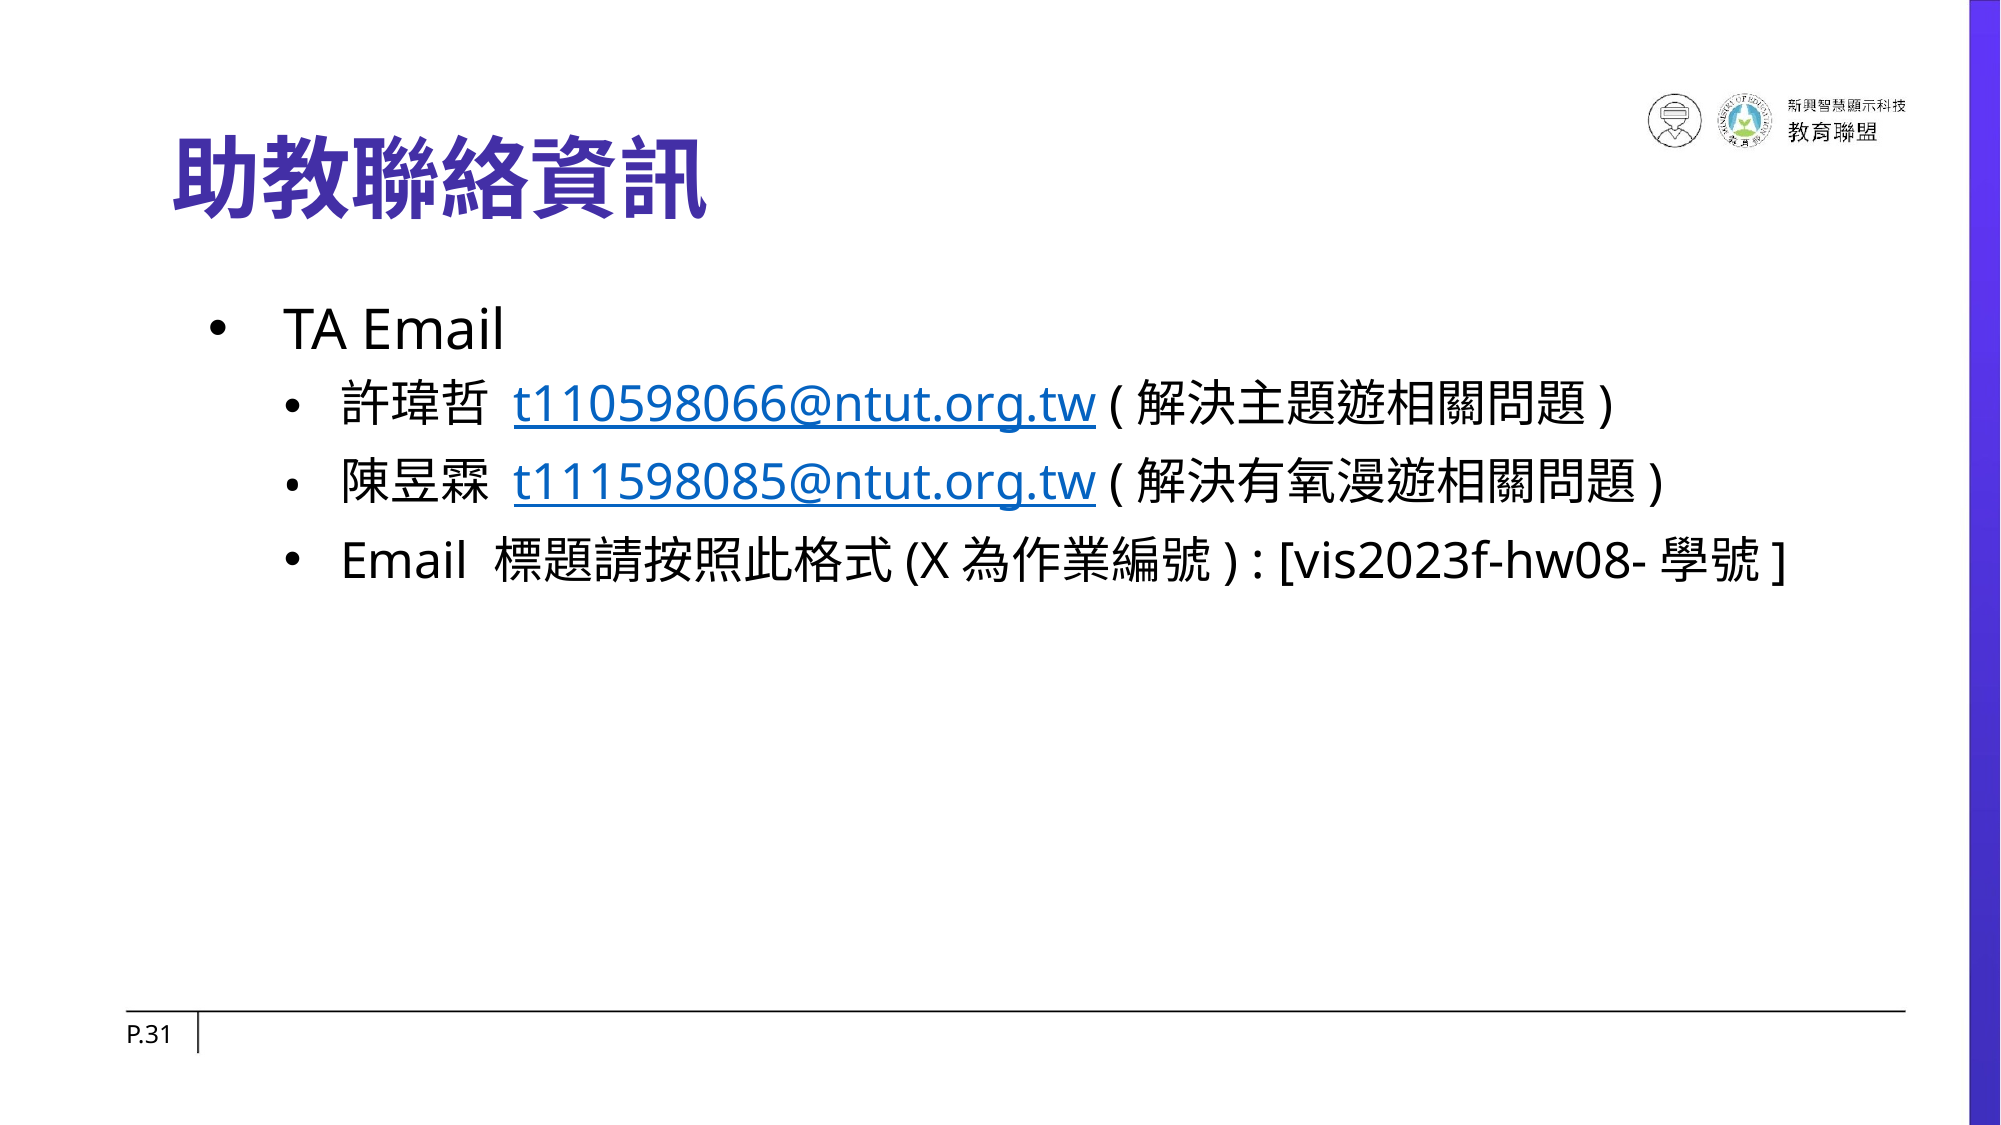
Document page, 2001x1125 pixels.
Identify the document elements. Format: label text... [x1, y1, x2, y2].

title 助教聯絡資訊 [156, 135, 1592, 230]
slide_number P.‹#› [111, 1016, 204, 1055]
picture [0, 0, 2001, 1125]
list TA Email 許瑋哲 t110598066@ntut.org.tw (解決主題遊相關問題) 陳昱霖 t111598085@ntut.org.tw (解決有氧漫遊相關問題) Email 標題請按照此格式(X為作業編號) : [vis2023f-hw08-學號] [156, 265, 1814, 937]
